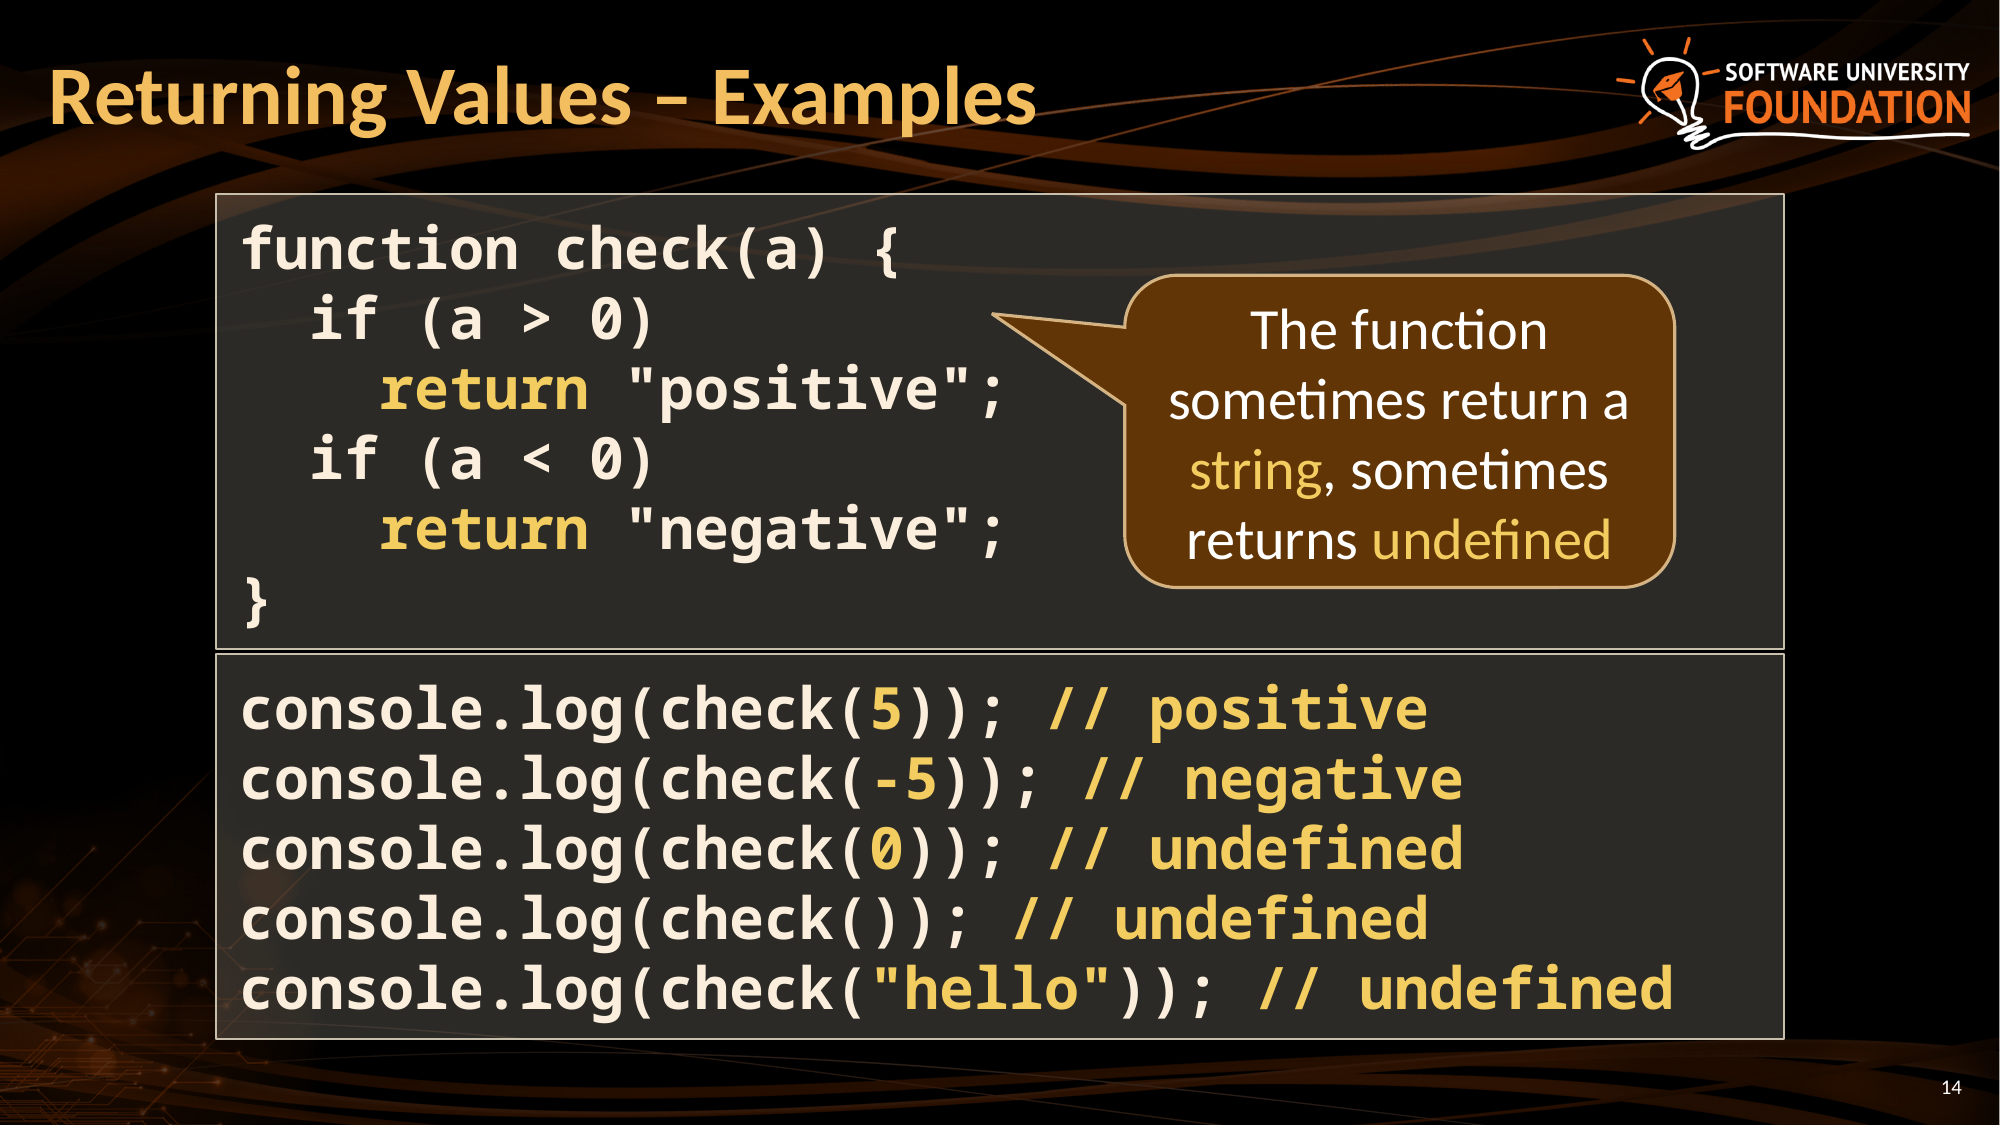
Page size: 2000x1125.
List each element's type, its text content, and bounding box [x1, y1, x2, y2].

slide_number 14 [1897, 1070, 1968, 1103]
text_box function check(a) { if (a > 0) return "positive"; if (a < 0) return "negative"; } [215, 193, 1784, 650]
text_box console.log(check(5)); // positive console.log(check(-5)); // negative console.log(check(0)); // undefined console.log(check()); // undefined console.log(check("hello")); // undefined [215, 653, 1784, 1040]
picture [0, 0, 2000, 1125]
text_box The function sometimes return a string, sometimes returns undefined [991, 274, 1676, 589]
title Returning Values – Examples [30, 6, 1602, 189]
